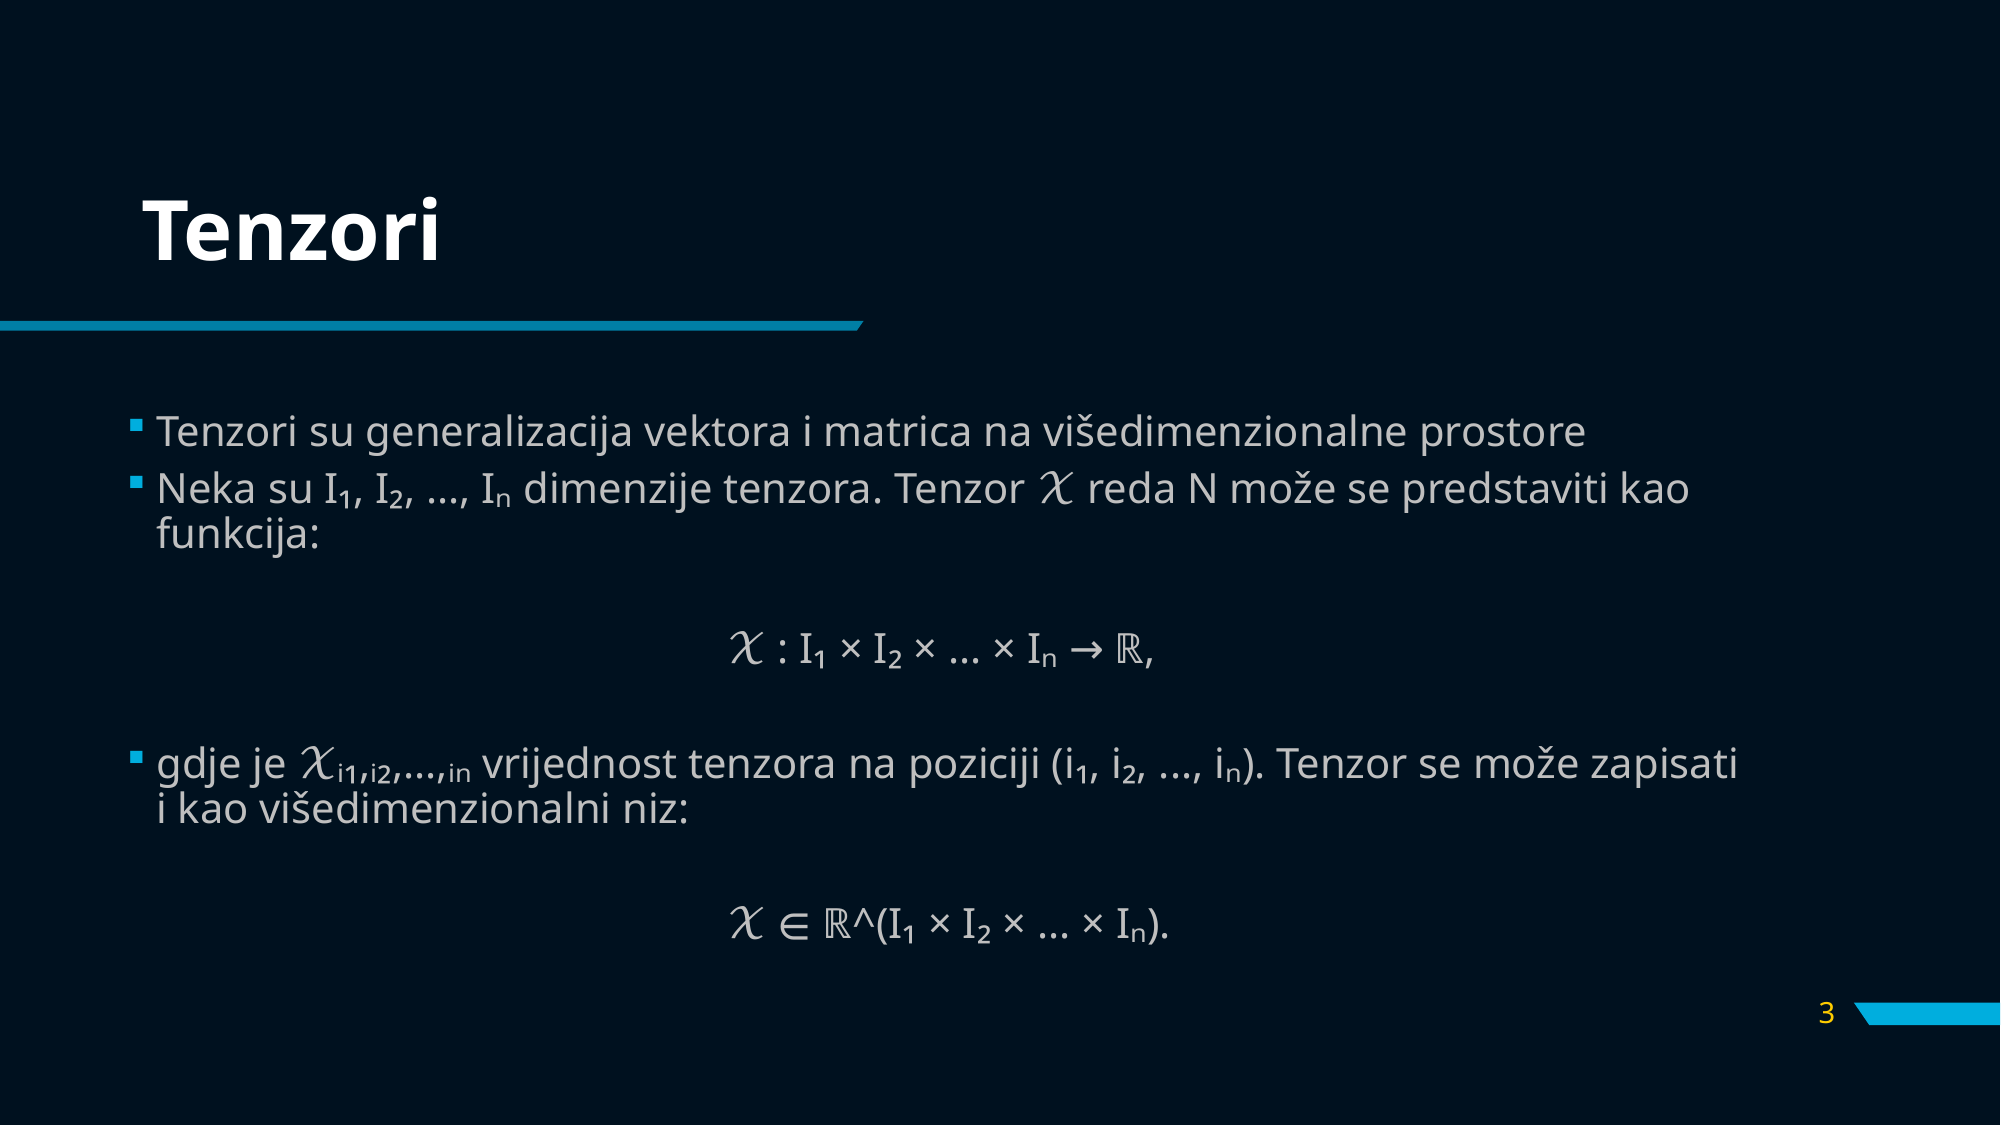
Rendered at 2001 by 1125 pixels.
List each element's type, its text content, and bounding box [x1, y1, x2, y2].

list Tenzori su generalizacija vektora i matrica na višedimenzionalne prostore Neka su I₁, I₂, ..., Iₙ dimenzije tenzora. Tenzor 𝒳 reda N može se predstaviti kao funkcija: 𝒳 : I₁ × I₂ × ... × Iₙ → ℝ, gdje je 𝒳ᵢ₁,ᵢ₂,...,ᵢₙ vrijednost tenzora na poziciji (i₁, i₂, ..., iₙ). Tenzor se može zapisati i kao višedimenzionalni niz: 𝒳 ∈ ℝ^(I₁ × I₂ × ... × Iₙ). [126, 402, 1761, 890]
slide_number 3 [1760, 984, 1851, 1045]
title Tenzori [126, 169, 1456, 298]
